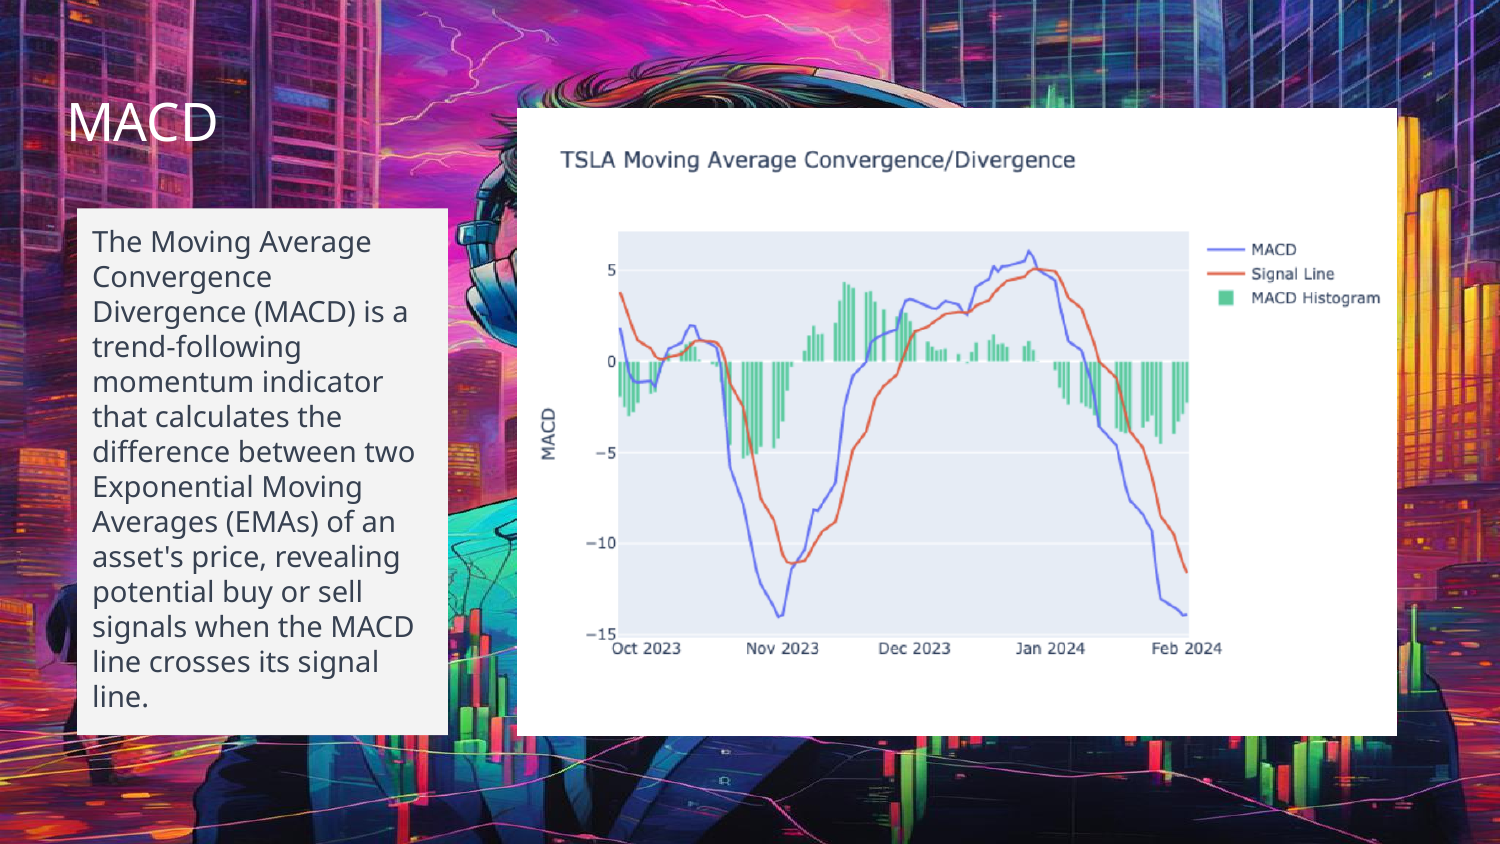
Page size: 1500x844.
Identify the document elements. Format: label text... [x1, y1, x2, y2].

text_box The Moving Average Convergence Divergence (MACD) is a trend-following momentum indicator that calculates the difference between two Exponential Moving Averages (EMAs) of an asset's price, revealing potential buy or sell signals when the MACD line crosses its signal line. [77, 208, 448, 736]
title MACD [51, 72, 1449, 167]
picture [0, 0, 1500, 844]
